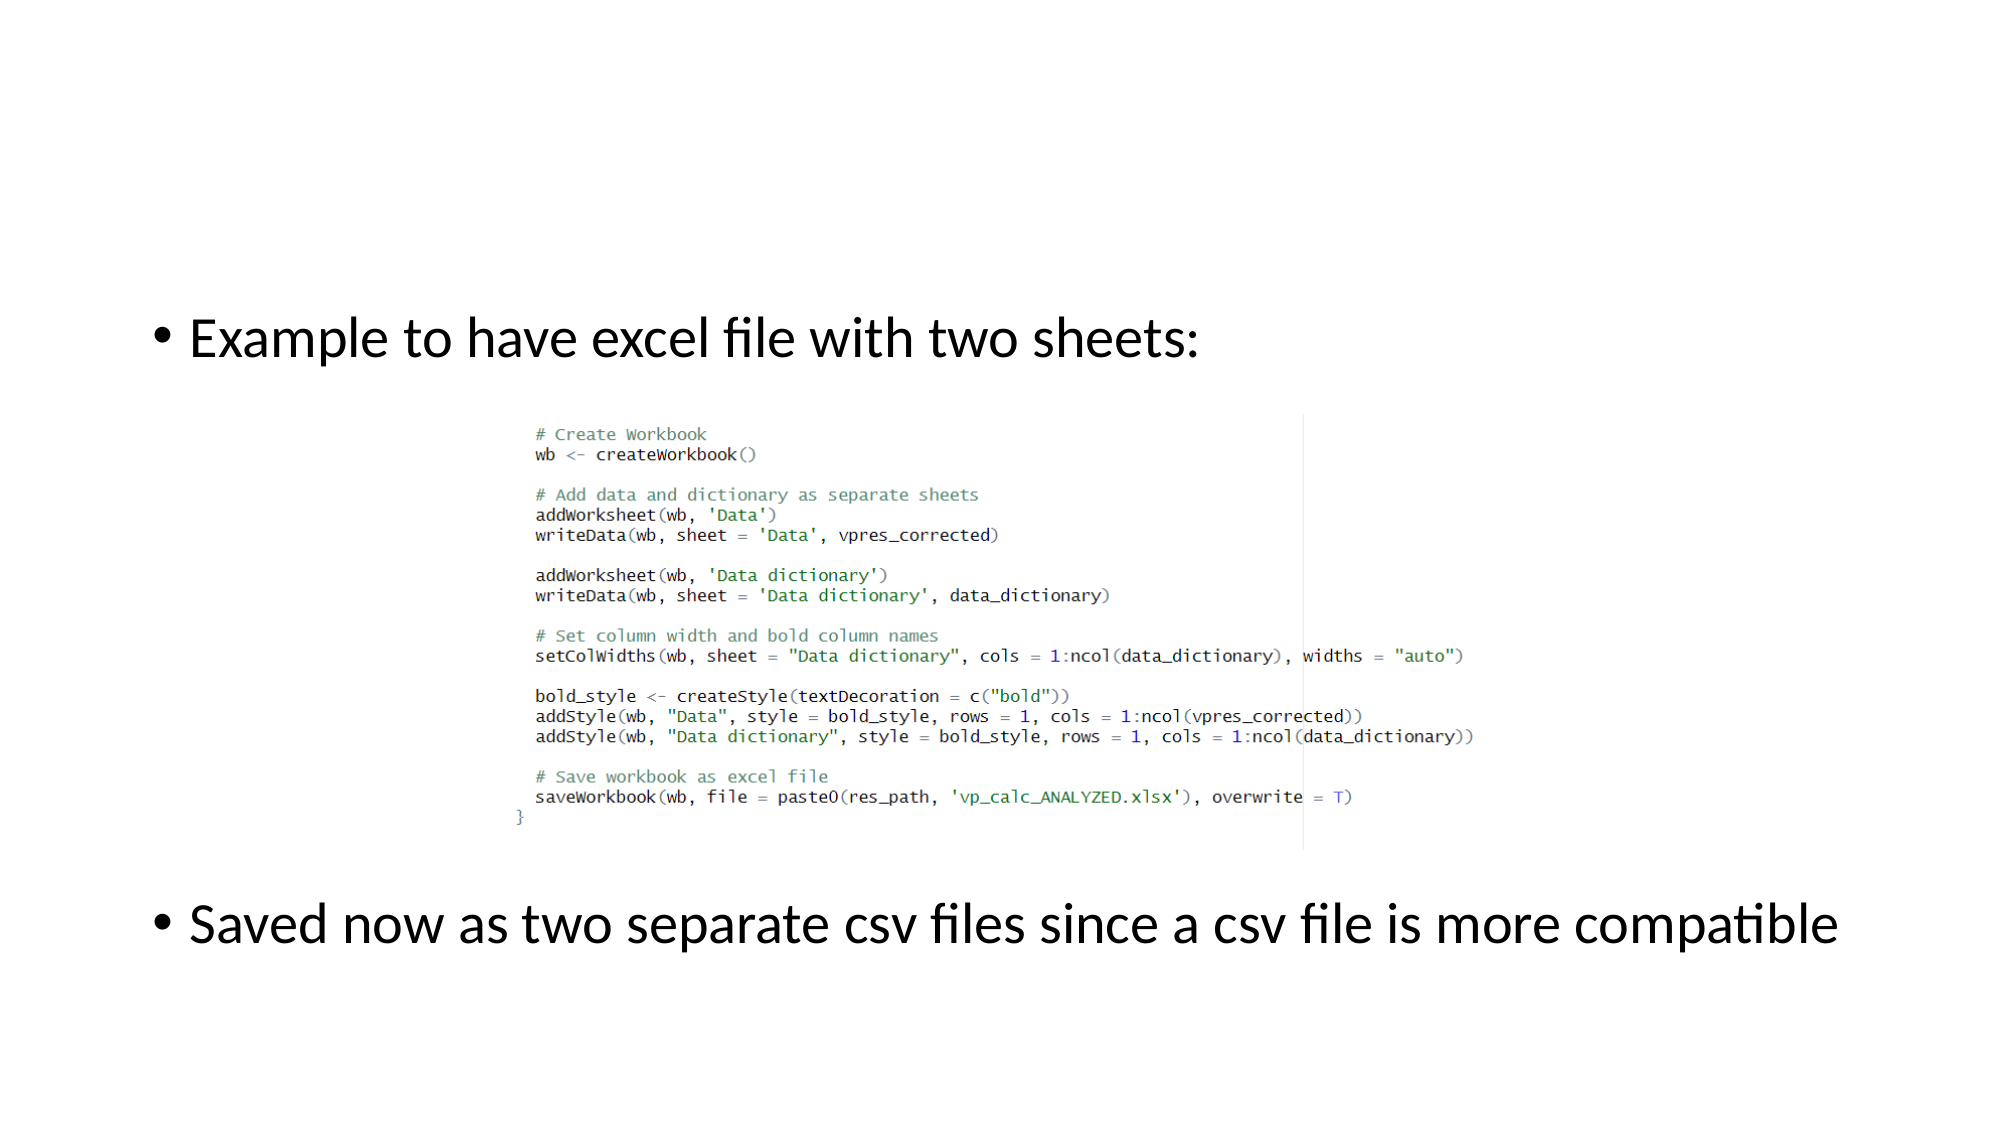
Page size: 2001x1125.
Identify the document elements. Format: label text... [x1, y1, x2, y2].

picture [499, 414, 1501, 851]
list Example to have excel file with two sheets: Saved now as two separate csv files since a csv file is more compatible [137, 299, 1863, 1014]
